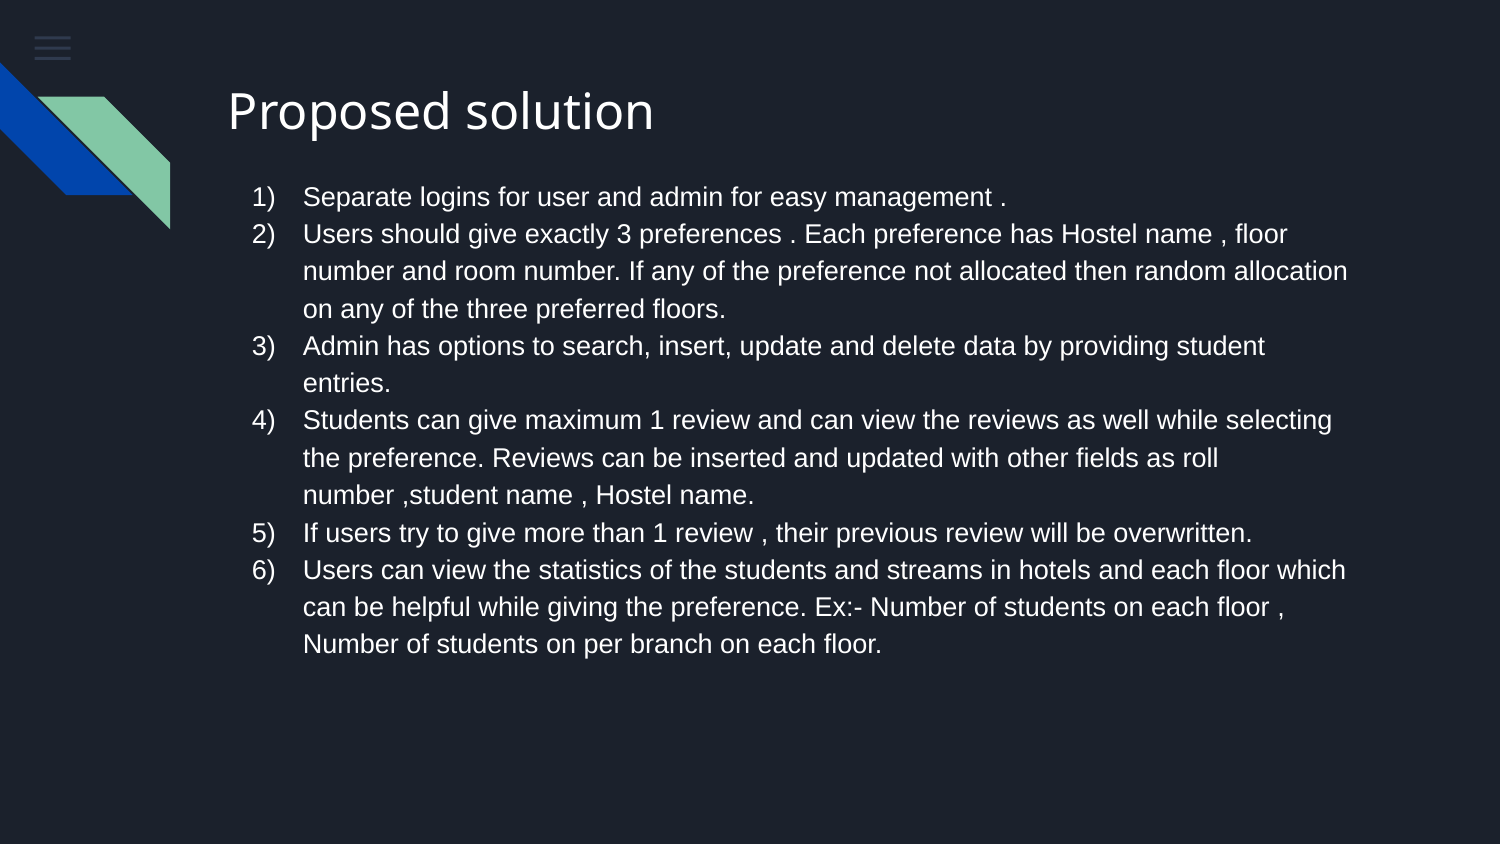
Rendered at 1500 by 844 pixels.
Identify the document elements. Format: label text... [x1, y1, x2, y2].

title Proposed solution [212, 64, 1368, 159]
list Separate logins for user and admin for easy management . Users should give exactly 3 preferences . Each preference has Hostel name , floor number and room number. If any of the preference not allocated then random allocation on any of the three preferred floors. Admin has options to search, insert, update and delete data by providing student entries. Students can give maximum 1 review and can view the reviews as well while selecting the preference. Reviews can be inserted and updated with other fields as roll number ,student name , Hostel name. If users try to give more than 1 review , their previous review will be overwritten. Users can view the statistics of the students and streams in hotels and each floor which can be helpful while giving the preference. Ex:- Number of students on each floor , Number of students on per branch on each floor. [212, 159, 1368, 776]
